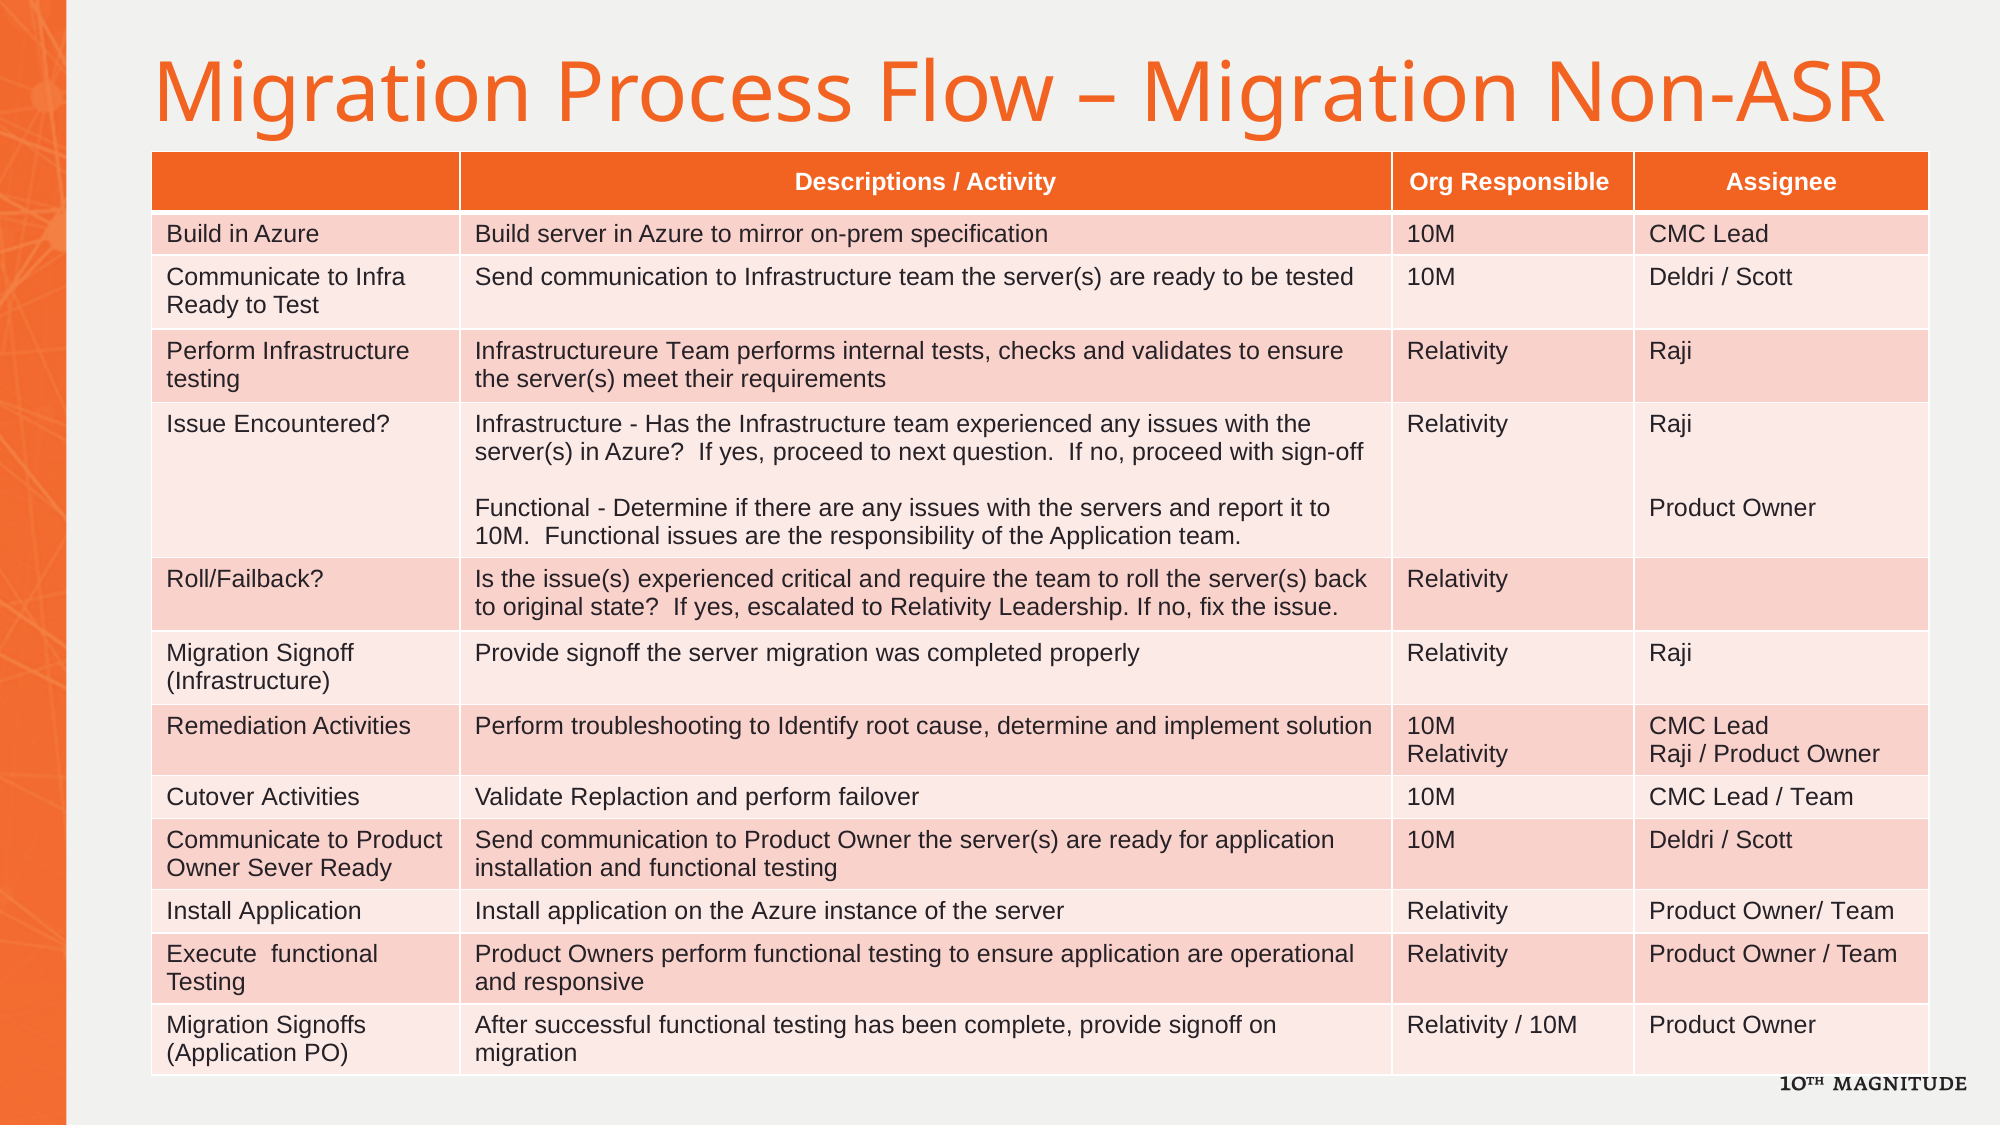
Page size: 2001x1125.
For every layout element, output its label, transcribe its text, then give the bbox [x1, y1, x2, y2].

table_cell Send communication to Product Owner the server(s) are ready for application installation and functional testing [461, 819, 1391, 889]
table_cell [1635, 558, 1928, 630]
picture [0, 0, 67, 1125]
table_cell Raji Product Owner [1635, 403, 1928, 557]
table_cell Perform troubleshooting to Identify root cause, determine and implement solution [461, 705, 1391, 775]
table_cell Deldri / Scott [1635, 256, 1928, 328]
table_header Org Responsible [1393, 152, 1633, 210]
table_cell Relativity / 10M [1393, 1005, 1633, 1074]
table_cell Product Owner/ Team [1635, 890, 1928, 932]
table_cell Cutover Activities [152, 776, 459, 818]
table_cell Relativity [1393, 890, 1633, 932]
table_cell Raji [1635, 632, 1928, 704]
table_cell CMC Lead Raji / Product Owner [1635, 705, 1928, 775]
table_cell Communicate to Infra Ready to Test [152, 256, 459, 328]
table_cell 10M [1393, 819, 1633, 889]
table_cell After successful functional testing has been complete, provide signoff on migration [461, 1005, 1391, 1074]
table_cell Install Application [152, 890, 459, 932]
table_cell Validate Replaction and perform failover [461, 776, 1391, 818]
table_cell Install application on the Azure instance of the server [461, 890, 1391, 932]
table_cell Deldri / Scott [1635, 819, 1928, 889]
table_cell Send communication to Infrastructure team the server(s) are ready to be tested [461, 256, 1391, 328]
table_cell Build server in Azure to mirror on-prem specification [461, 215, 1391, 254]
table_cell Relativity [1393, 632, 1633, 704]
table_cell 10M [1393, 776, 1633, 818]
table_cell Product Owner [1635, 1005, 1928, 1074]
table_cell CMC Lead / Team [1635, 776, 1928, 818]
table_cell Relativity [1393, 330, 1633, 402]
table_cell 10M [1393, 215, 1633, 254]
table_cell Perform Infrastructure testing [152, 330, 459, 402]
table_cell Migration Signoff (Infrastructure) [152, 632, 459, 704]
table_cell Infrastructureure Team performs internal tests, checks and validates to ensure the server(s) meet their requirements [461, 330, 1391, 402]
table_cell Relativity [1393, 403, 1633, 557]
table_cell Product Owner / Team [1635, 934, 1928, 1003]
table_cell Raji [1635, 330, 1928, 402]
table_cell Roll/Failback? [152, 558, 459, 630]
table_cell Execute functional Testing [152, 934, 459, 1003]
table_cell Is the issue(s) experienced critical and require the team to roll the server(s) back to original state? If yes, escalated to Relativity Leadership. If no, fix the issue. [461, 558, 1391, 630]
table_cell Product Owners perform functional testing to ensure application are operational and responsive [461, 934, 1391, 1003]
table_cell Relativity [1393, 934, 1633, 1003]
picture [1747, 989, 2000, 1103]
table_cell 10M Relativity [1393, 705, 1633, 775]
table_cell CMC Lead [1635, 215, 1928, 254]
table_header Descriptions / Activity [461, 152, 1391, 210]
table_cell Relativity [1393, 558, 1633, 630]
table_header Assignee [1635, 152, 1928, 210]
table_cell Communicate to Product Owner Sever Ready [152, 819, 459, 889]
table_header [152, 152, 459, 210]
title Migration Process Flow – Migration Non-ASR [137, 32, 2000, 158]
table_cell Build in Azure [152, 215, 459, 254]
table_cell Provide signoff the server migration was completed properly [461, 632, 1391, 704]
table_cell Remediation Activities [152, 705, 459, 775]
table_cell Infrastructure - Has the Infrastructure team experienced any issues with the server(s) in Azure? If yes, proceed to next question. If no, proceed with sign-off Functional - Determine if there are any issues with the servers and report it to 10M. Functional issues are the responsibility of the Application team. [461, 403, 1391, 557]
table_cell Migration Signoffs (Application PO) [152, 1005, 459, 1074]
table_cell Issue Encountered? [152, 403, 459, 557]
table_cell 10M [1393, 256, 1633, 328]
